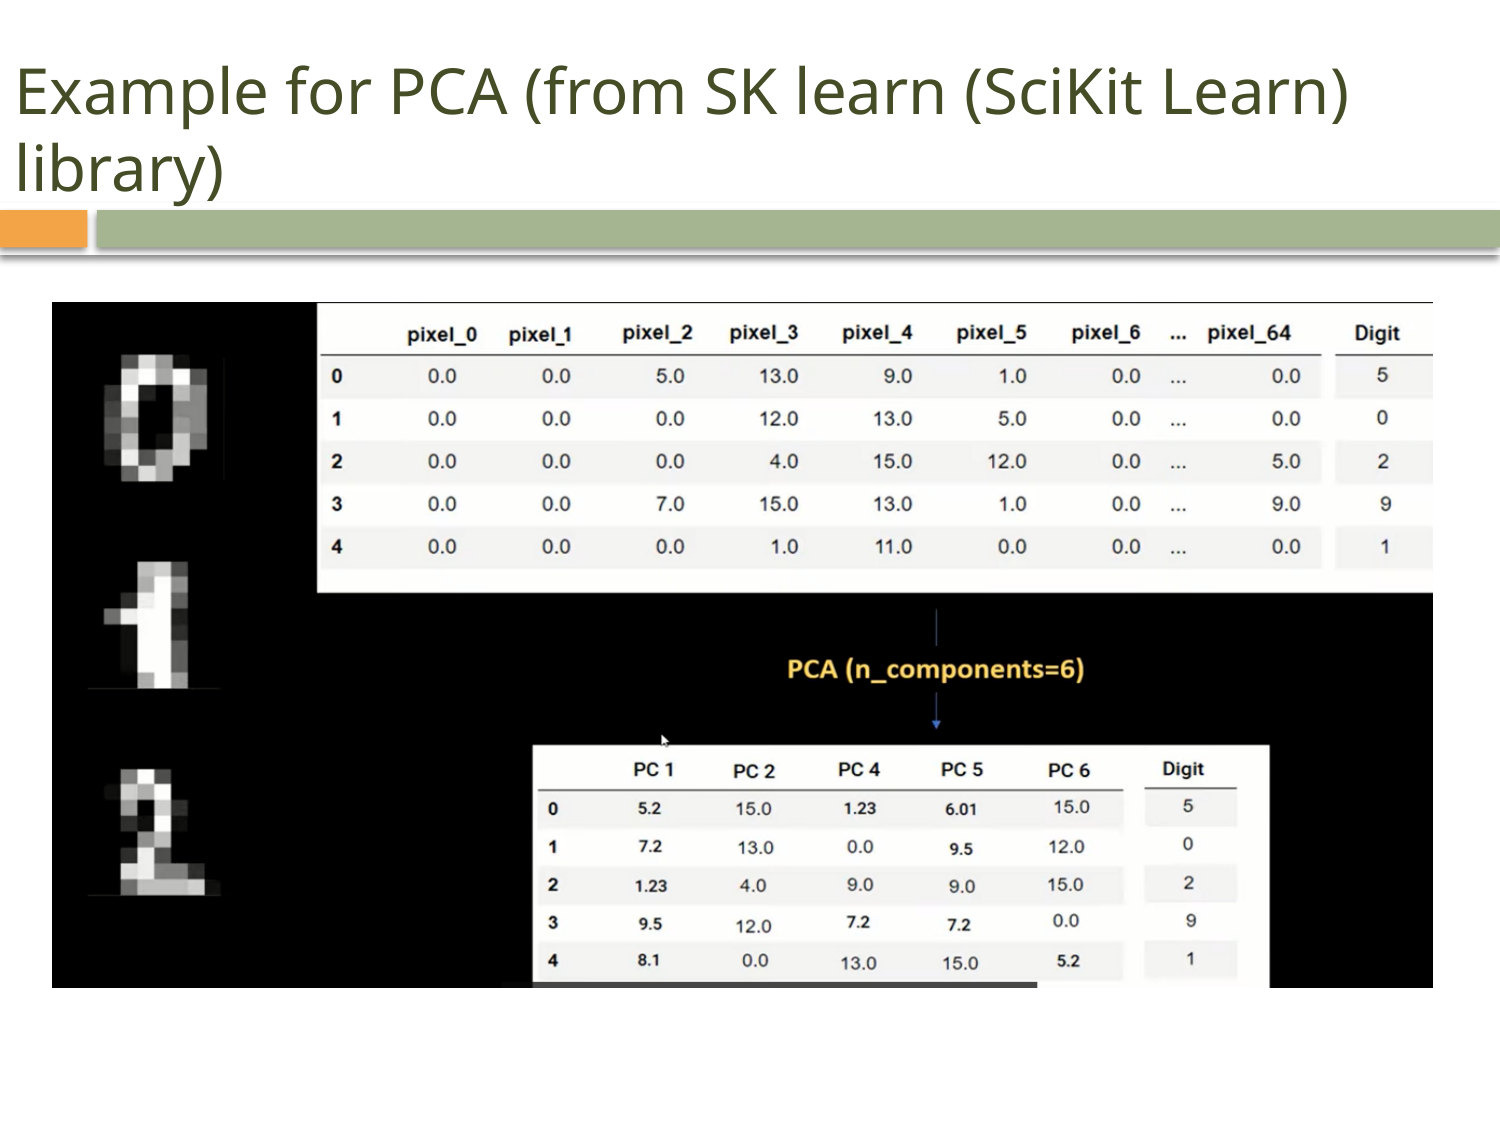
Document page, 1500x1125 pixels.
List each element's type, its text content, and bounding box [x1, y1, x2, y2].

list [52, 302, 1433, 989]
title Example for PCA (from SK learn (SciKit Learn) library) [0, 90, 1500, 165]
